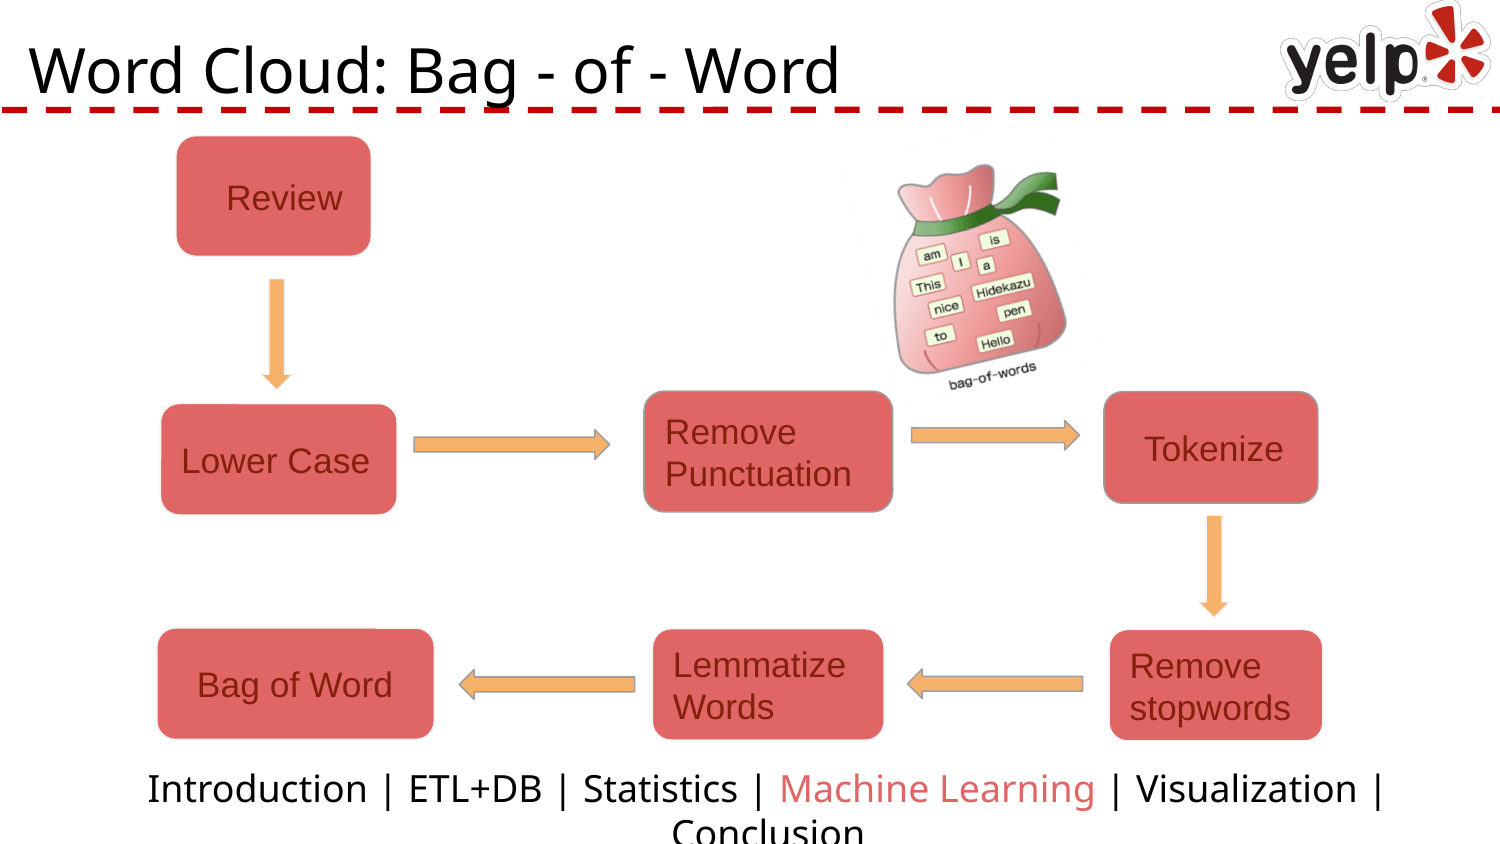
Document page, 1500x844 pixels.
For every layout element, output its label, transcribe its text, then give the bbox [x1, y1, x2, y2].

text_box Introduction | ETL+DB | Statistics | Machine Learning | Visualization | Conclusion [42, 779, 1494, 841]
text_box Remove Punctuation [643, 391, 893, 512]
text_box [911, 420, 1080, 451]
text_box Remove stopwords [1109, 629, 1323, 741]
text_box Lower Case [160, 403, 398, 516]
text_box [459, 669, 635, 700]
text_box [907, 668, 1083, 699]
text_box [1198, 515, 1231, 618]
picture [843, 117, 1103, 406]
picture [1280, 0, 1491, 102]
title Word Cloud: Bag - of - Word [13, 16, 924, 111]
text_box Lemmatize Words [652, 628, 885, 741]
text_box Review [175, 135, 372, 257]
text_box Bag of Word [156, 627, 435, 740]
text_box [260, 278, 293, 391]
text_box [414, 429, 610, 460]
text_box Tokenize [1103, 391, 1318, 504]
